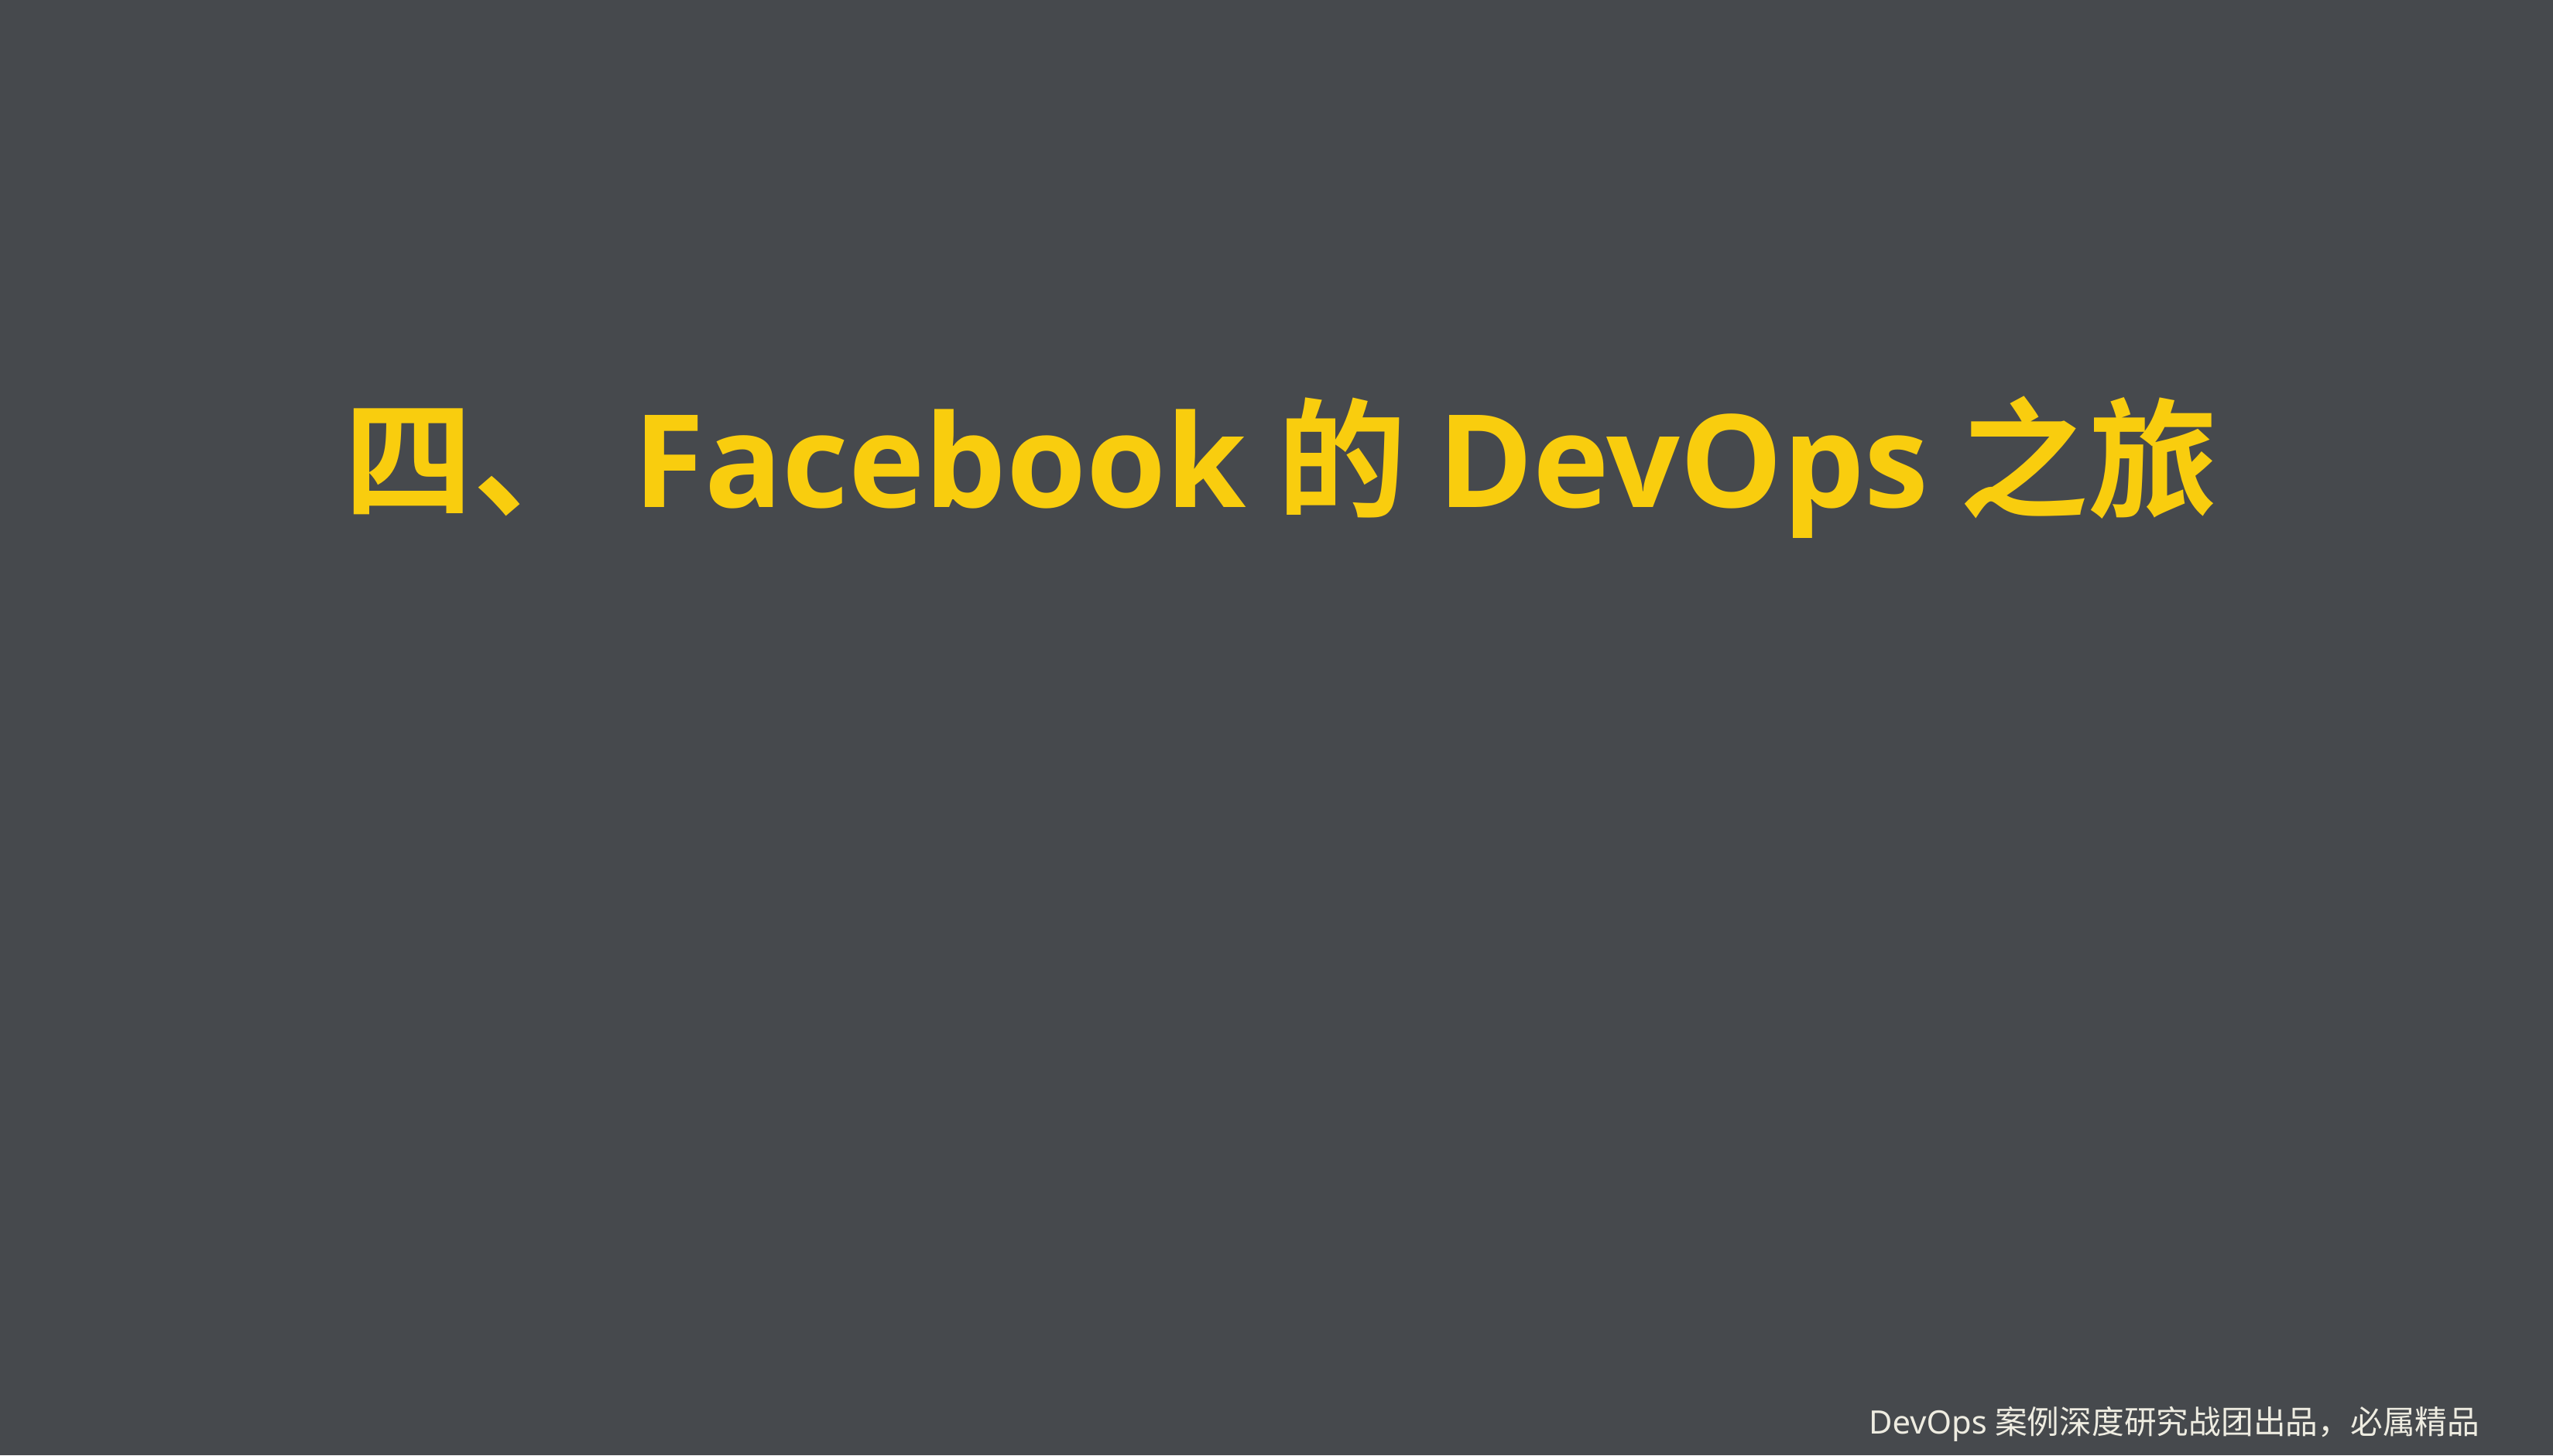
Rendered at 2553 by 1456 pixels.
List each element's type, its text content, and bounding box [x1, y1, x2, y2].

title 四、Facebook的DevOps之旅 [221, 378, 2341, 622]
